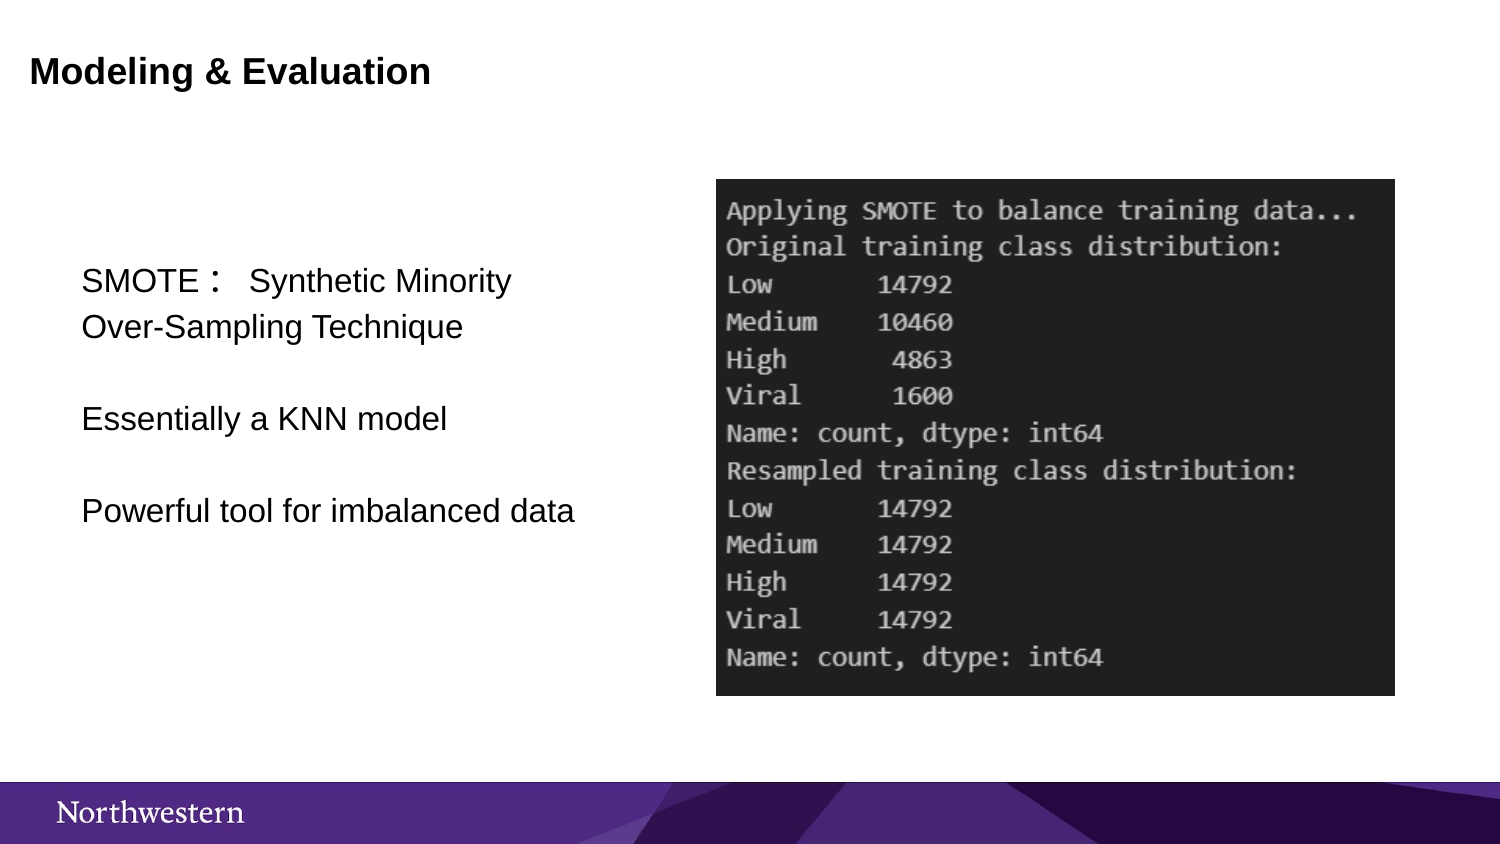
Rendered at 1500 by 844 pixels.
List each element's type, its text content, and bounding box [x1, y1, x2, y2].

picture [0, 0, 1500, 844]
text_box SMOTE：Synthetic Minority Over-Sampling Technique Essentially a KNN model Powerful tool for imbalanced data [66, 238, 599, 544]
title Modeling & Evaluation [14, 13, 1290, 119]
